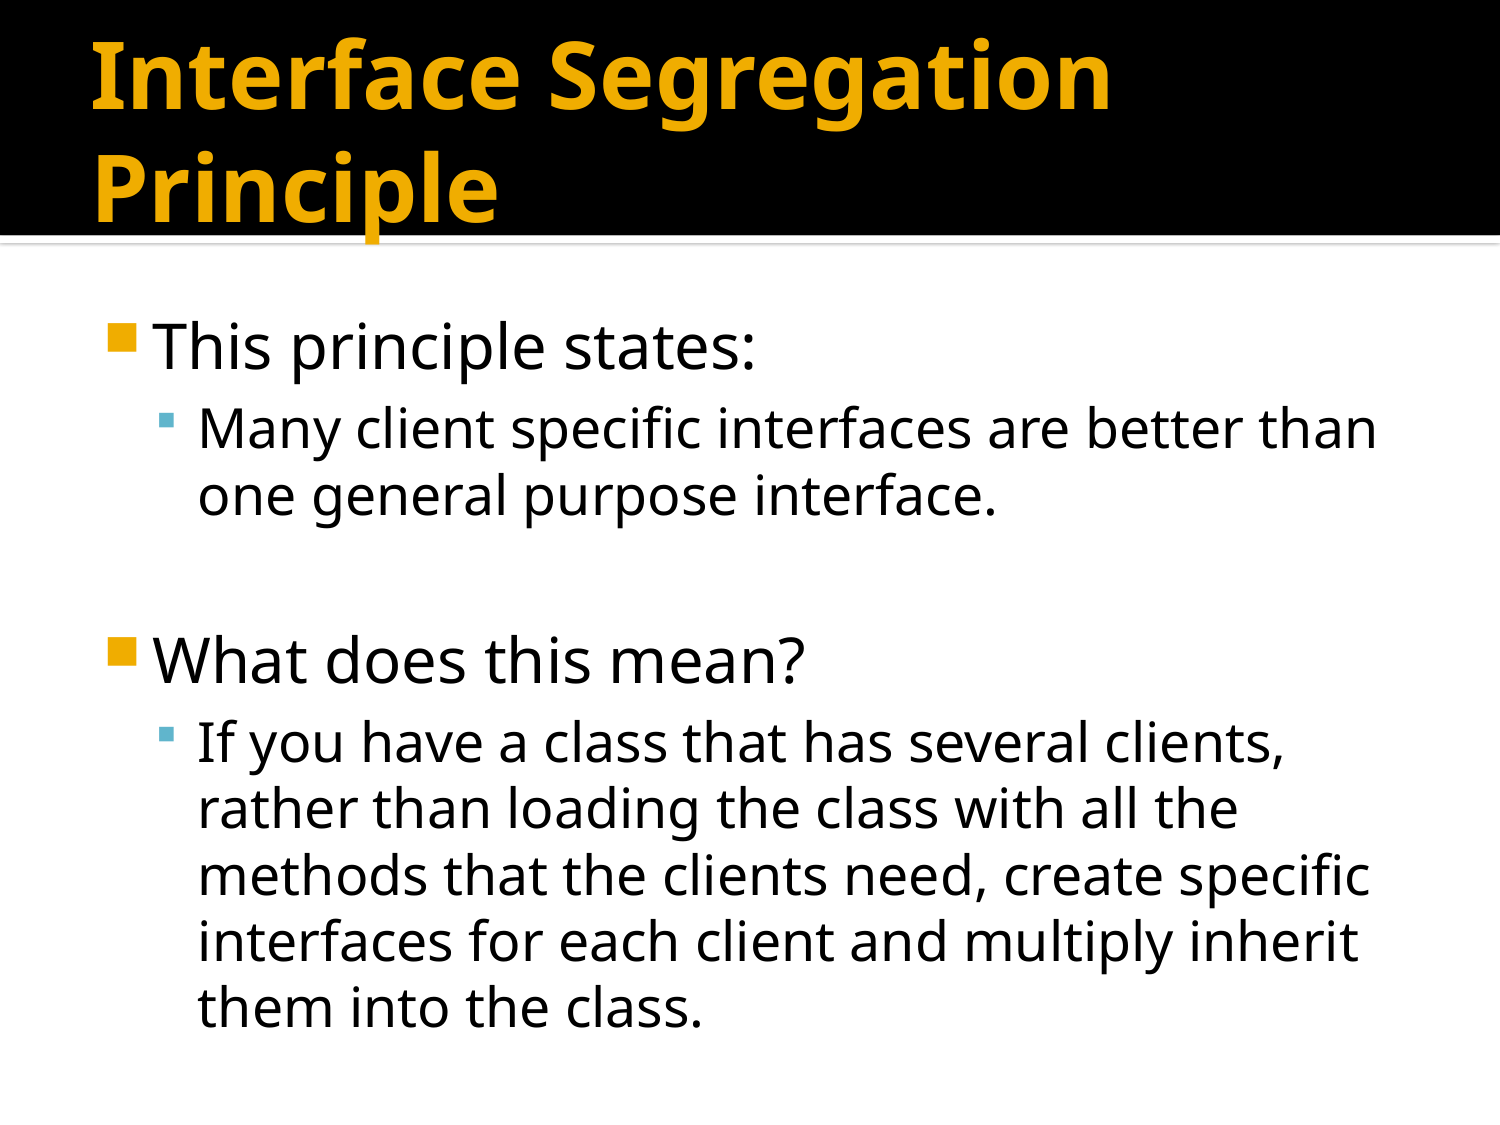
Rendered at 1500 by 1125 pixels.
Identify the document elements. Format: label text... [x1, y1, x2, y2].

list This principle states: Many client specific interfaces are better than one general purpose interface. What does this mean? If you have a class that has several clients, rather than loading the class with all the methods that the clients need, create specific interfaces for each client and multiply inherit them into the class. [75, 291, 1425, 1050]
title Interface Segregation Principle [75, 25, 1425, 231]
